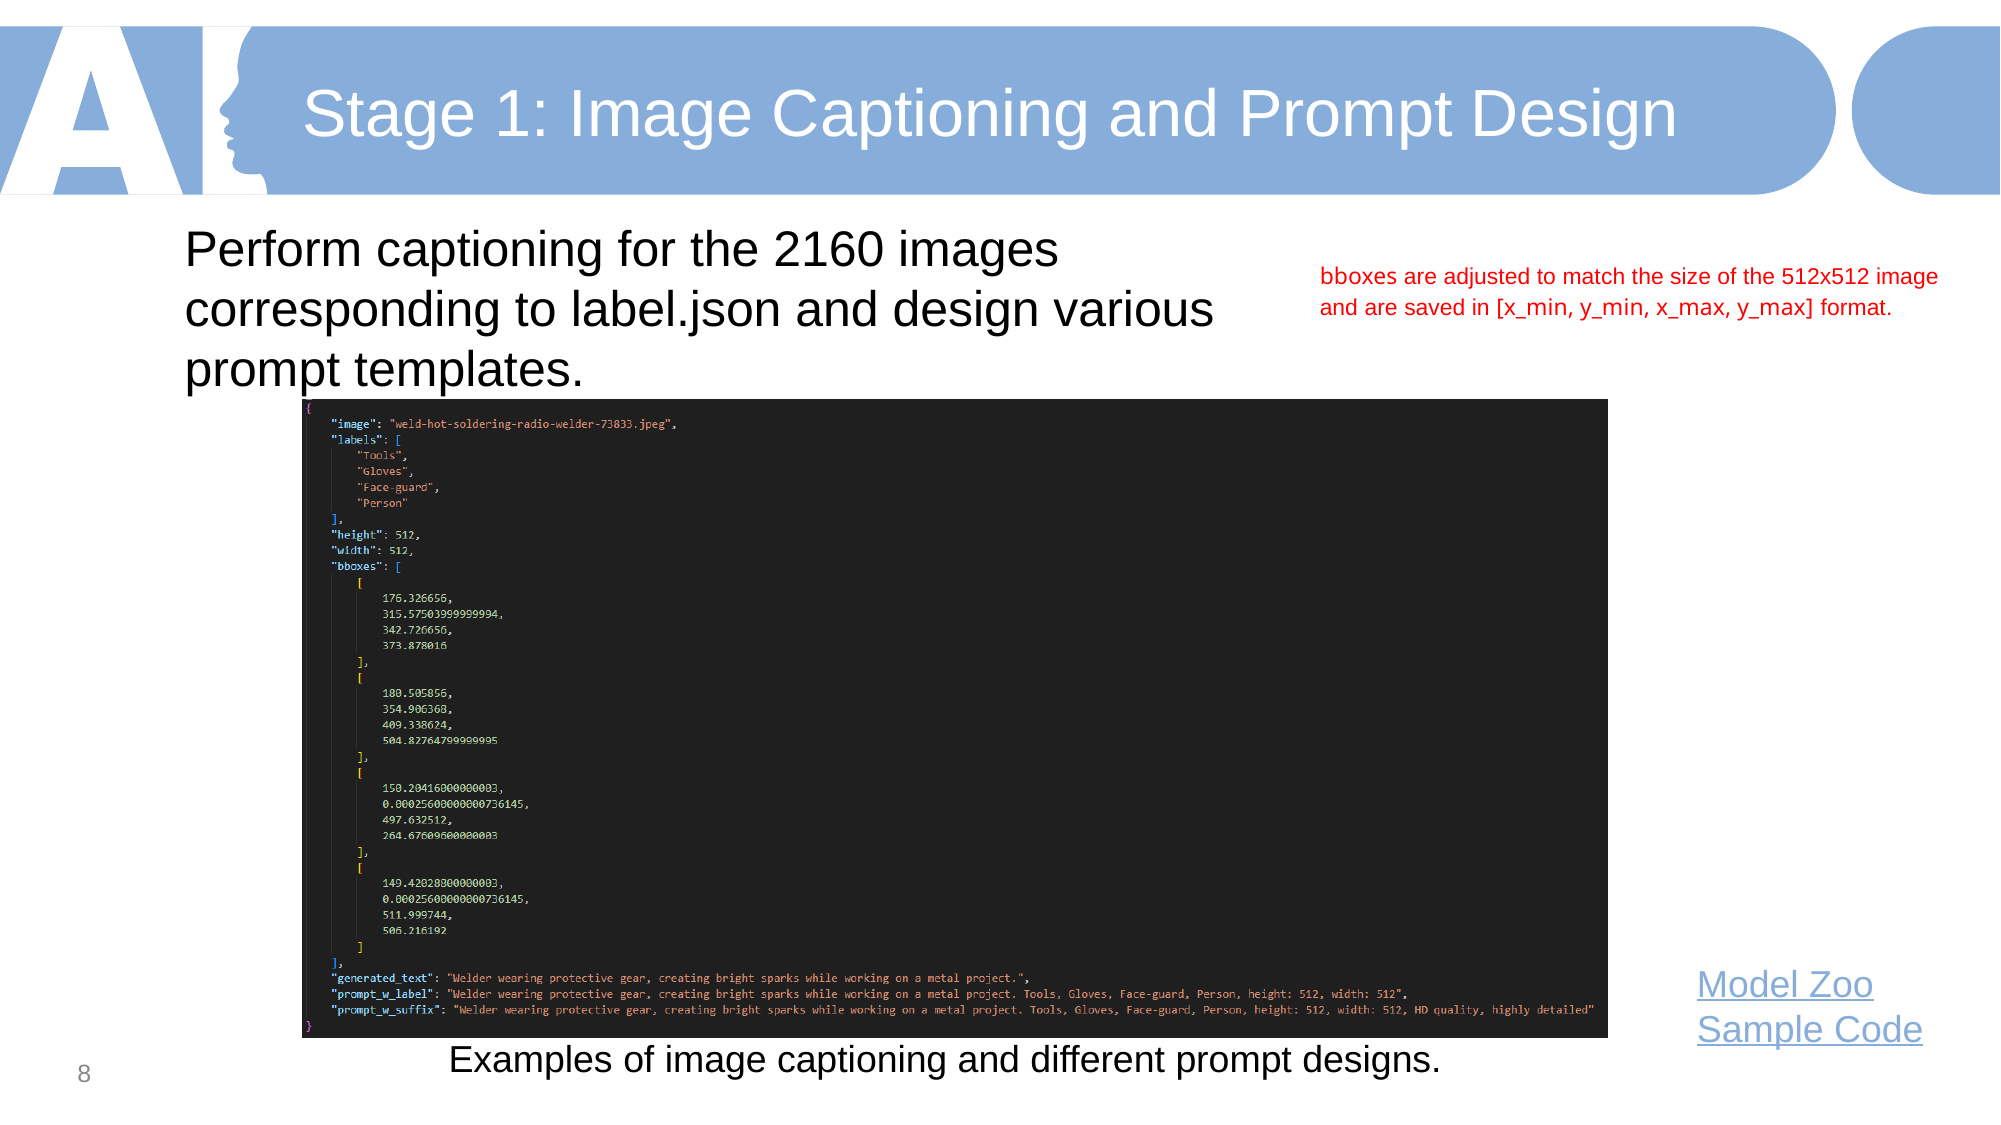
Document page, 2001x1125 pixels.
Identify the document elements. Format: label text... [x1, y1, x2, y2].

list Stage 1: Image Captioning and Prompt Design [287, 55, 1892, 175]
text_box bboxes are adjusted to match the size of the 512x512 image and are saved in [x_min, y_min, x_max, y_max] format. [1304, 249, 2000, 328]
text_box Perform captioning for the 2160 images corresponding to label.json and design various prompt templates. [184, 209, 1293, 405]
slide_number ‹#› [62, 1042, 513, 1103]
text_box Model Zoo Sample Code [1681, 952, 1952, 1058]
picture [302, 399, 1608, 1039]
text_box Examples of image captioning and different prompt designs. [448, 1027, 1796, 1088]
